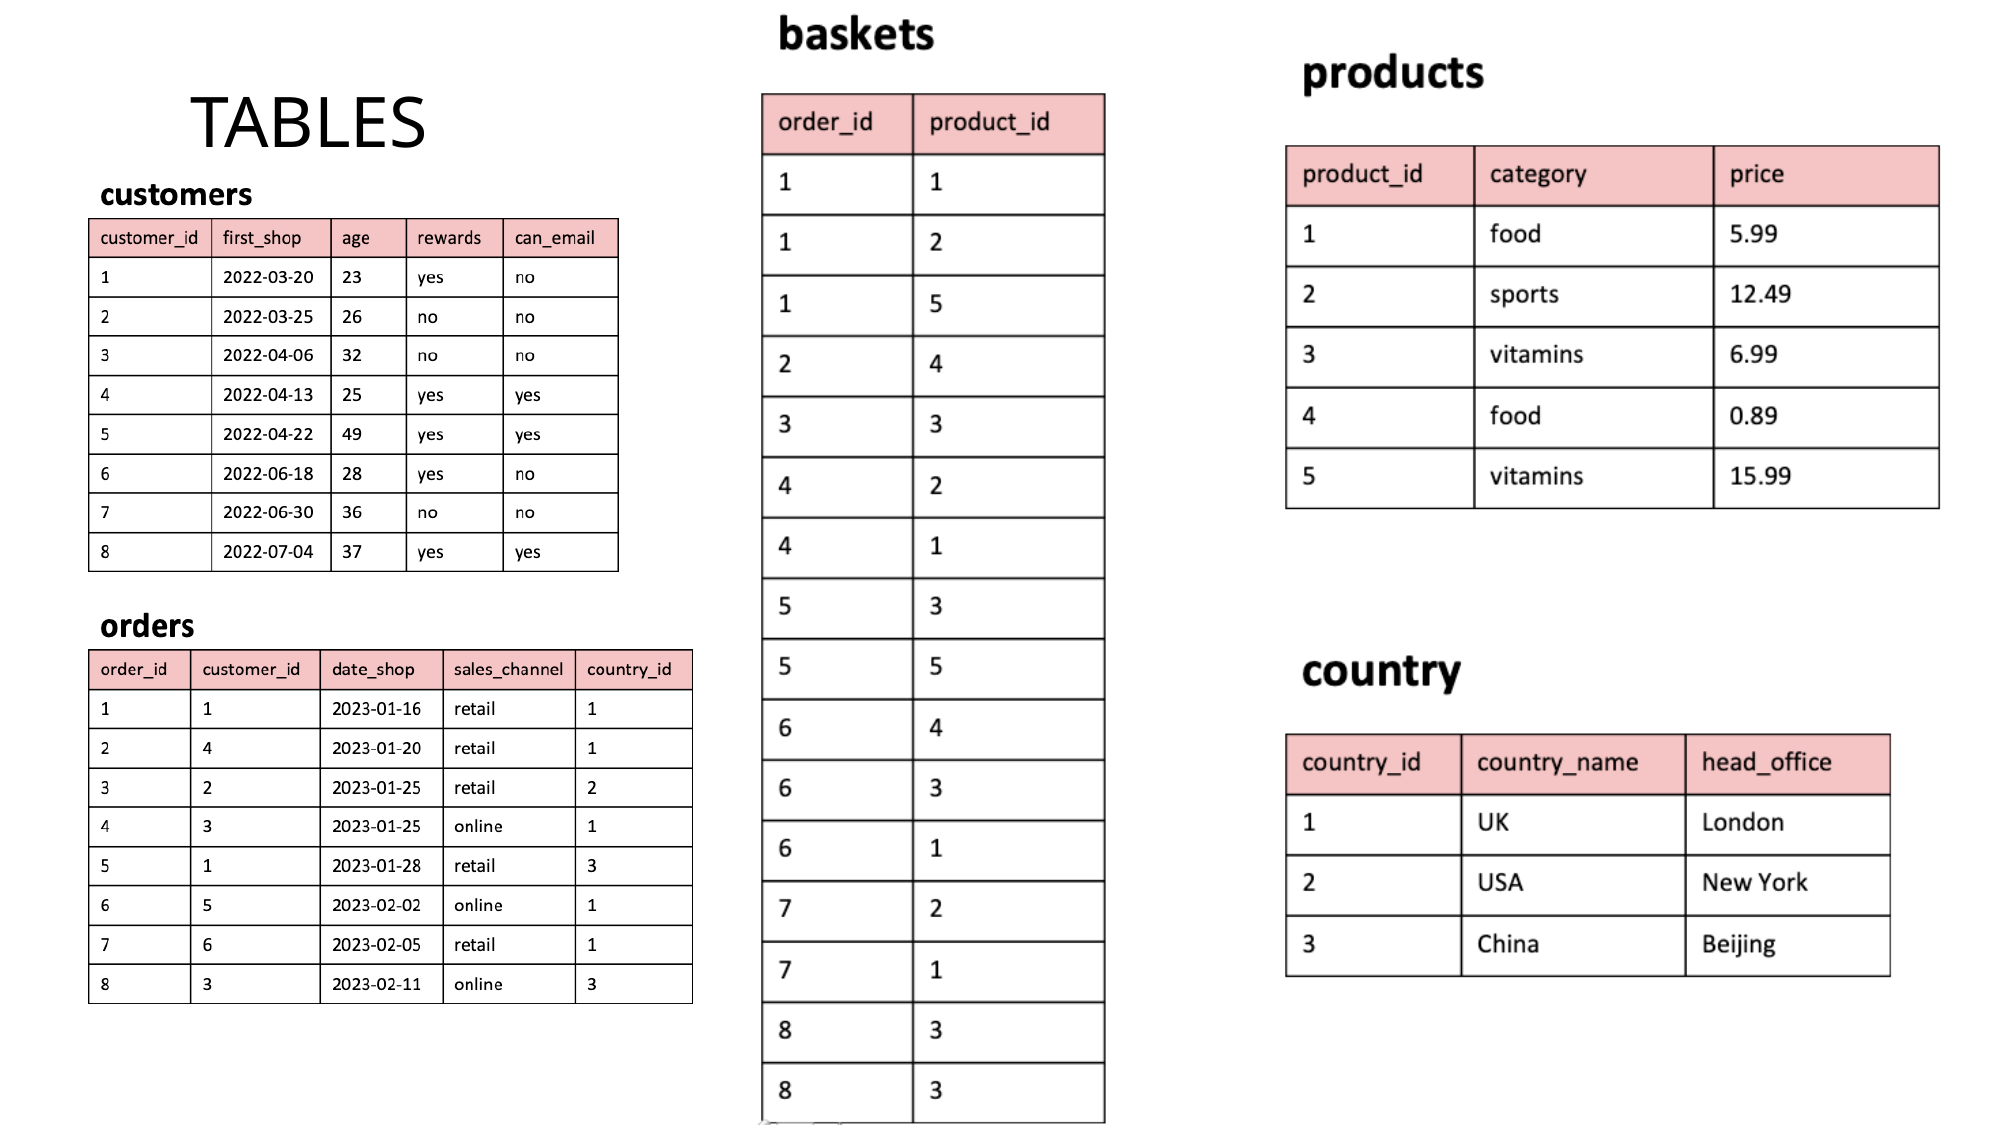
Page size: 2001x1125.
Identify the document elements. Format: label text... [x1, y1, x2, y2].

title TABLES [175, 79, 741, 169]
picture [741, 0, 2000, 1125]
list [59, 173, 741, 1010]
